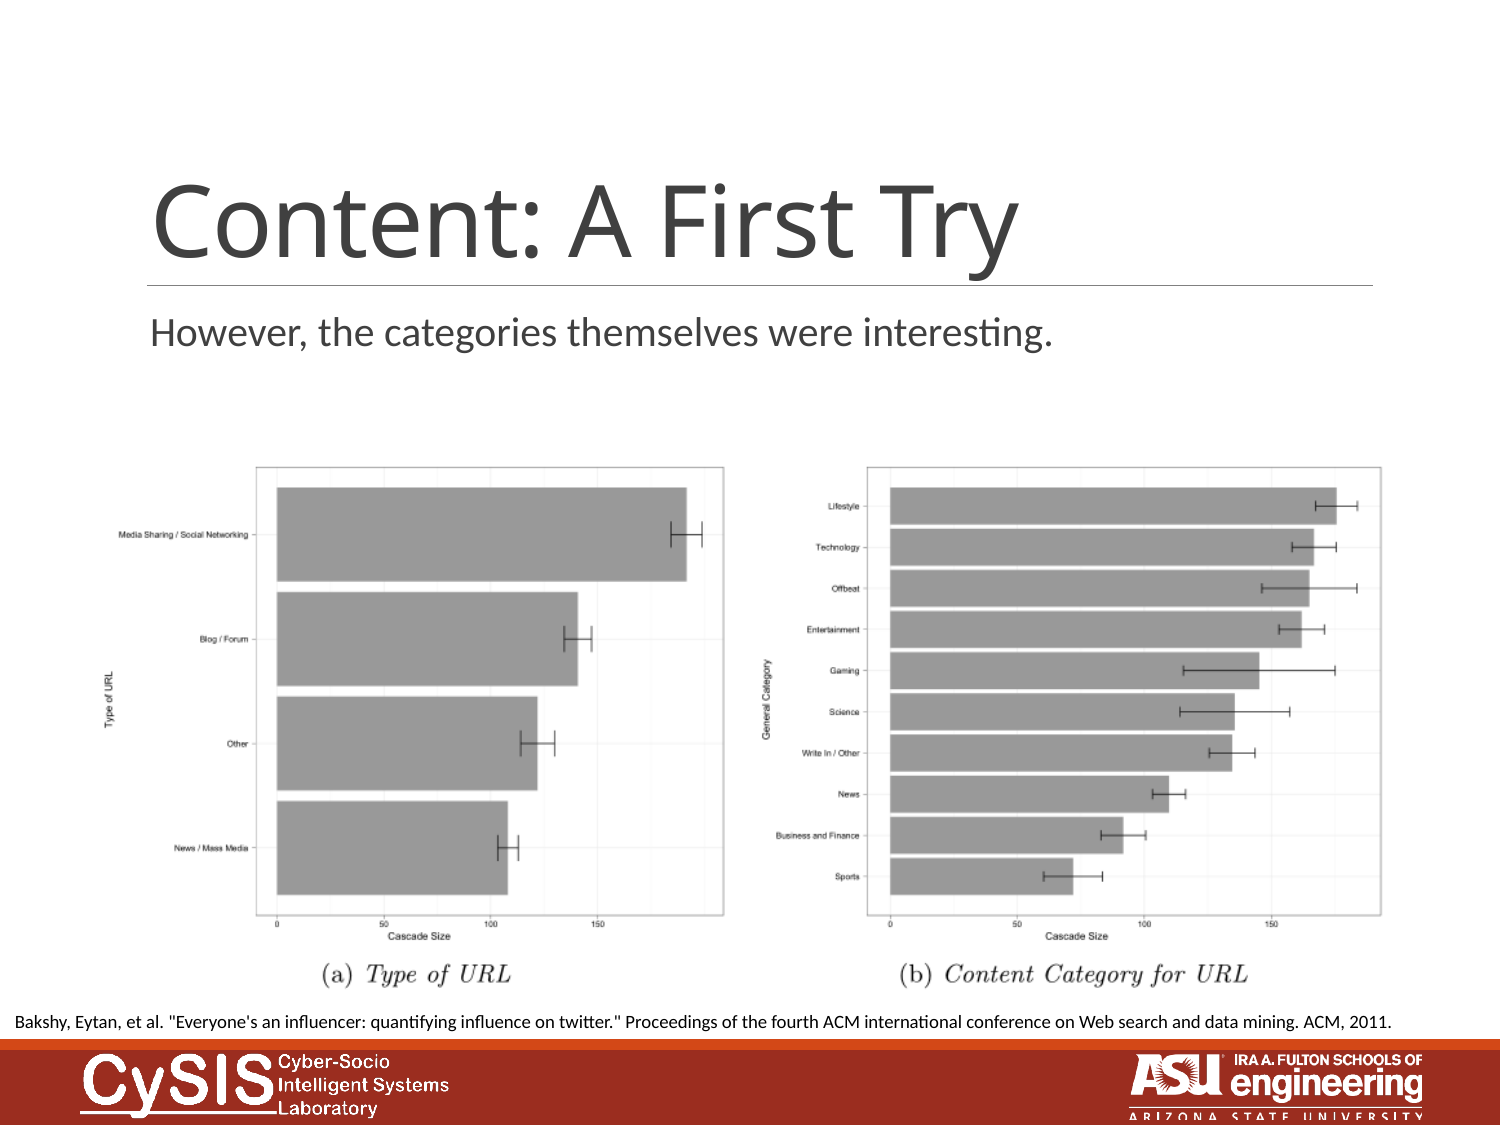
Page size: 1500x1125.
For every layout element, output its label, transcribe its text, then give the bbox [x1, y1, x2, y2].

text_box Bakshy, Eytan, et al. "Everyone's an influencer: quantifying influence on twitter." Proceedings of the fourth ACM international conference on Web search and data mining. ACM, 2011. [0, 1002, 1500, 1040]
picture [60, 1040, 464, 1125]
list However, the categories themselves were interesting. [135, 302, 1373, 420]
title Content: A First Try [135, 47, 1373, 285]
picture [35, 423, 1413, 1007]
